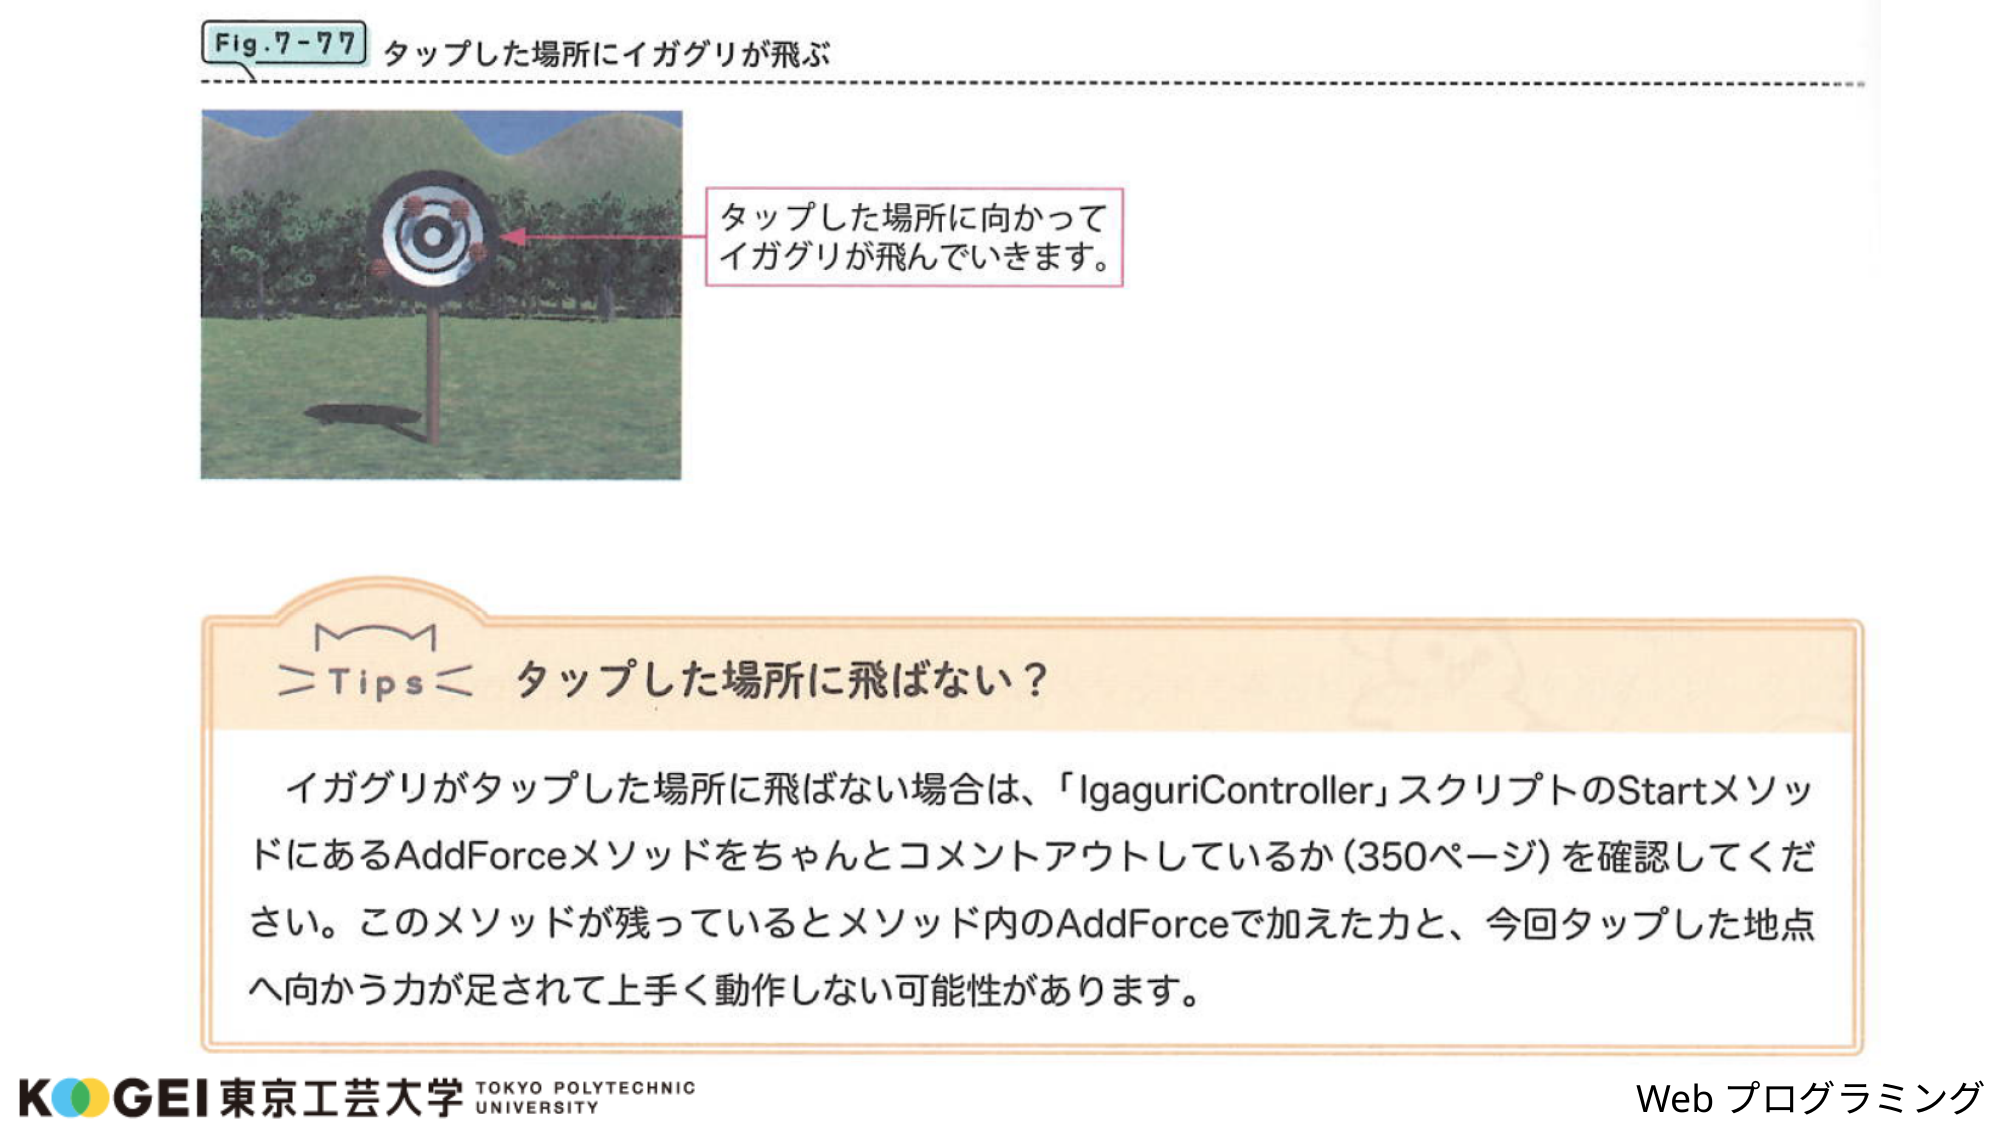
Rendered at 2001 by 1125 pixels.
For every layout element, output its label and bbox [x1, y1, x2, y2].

picture [19, 1074, 698, 1122]
picture [184, 0, 1881, 1071]
